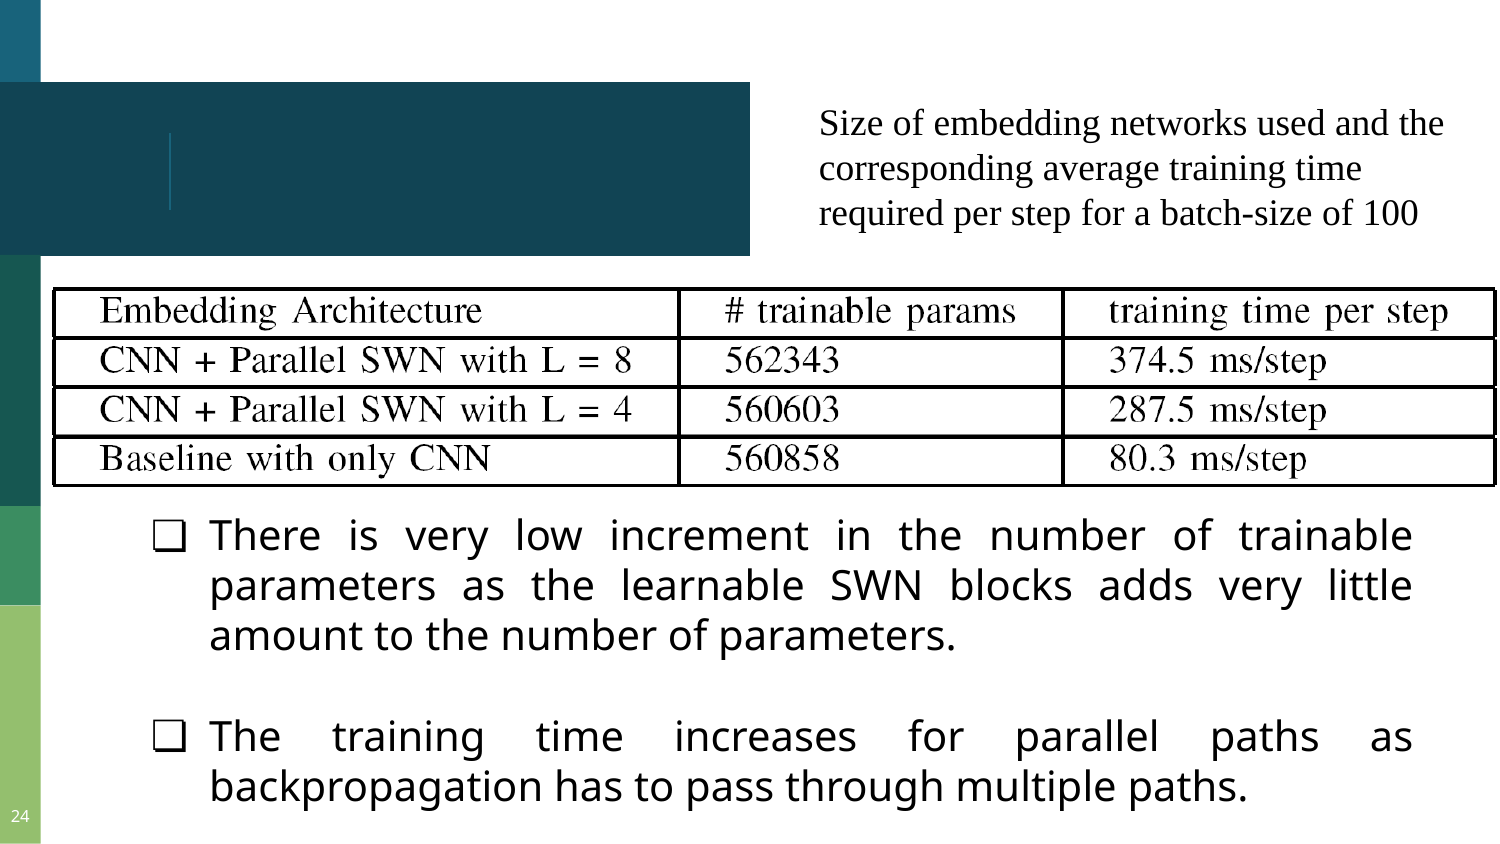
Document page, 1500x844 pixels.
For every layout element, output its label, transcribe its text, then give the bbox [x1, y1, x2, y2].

picture [48, 282, 1500, 488]
text_box There is very low increment in the number of trainable parameters as the learnable SWN blocks adds very little amount to the number of parameters. The training time increases for parallel paths as backpropagation has to pass through multiple paths. [119, 495, 1429, 844]
text_box Size of embedding networks used and the corresponding average training time required per step for a batch-size of 100 [803, 83, 1484, 248]
slide_number ‹#› [0, 790, 49, 844]
